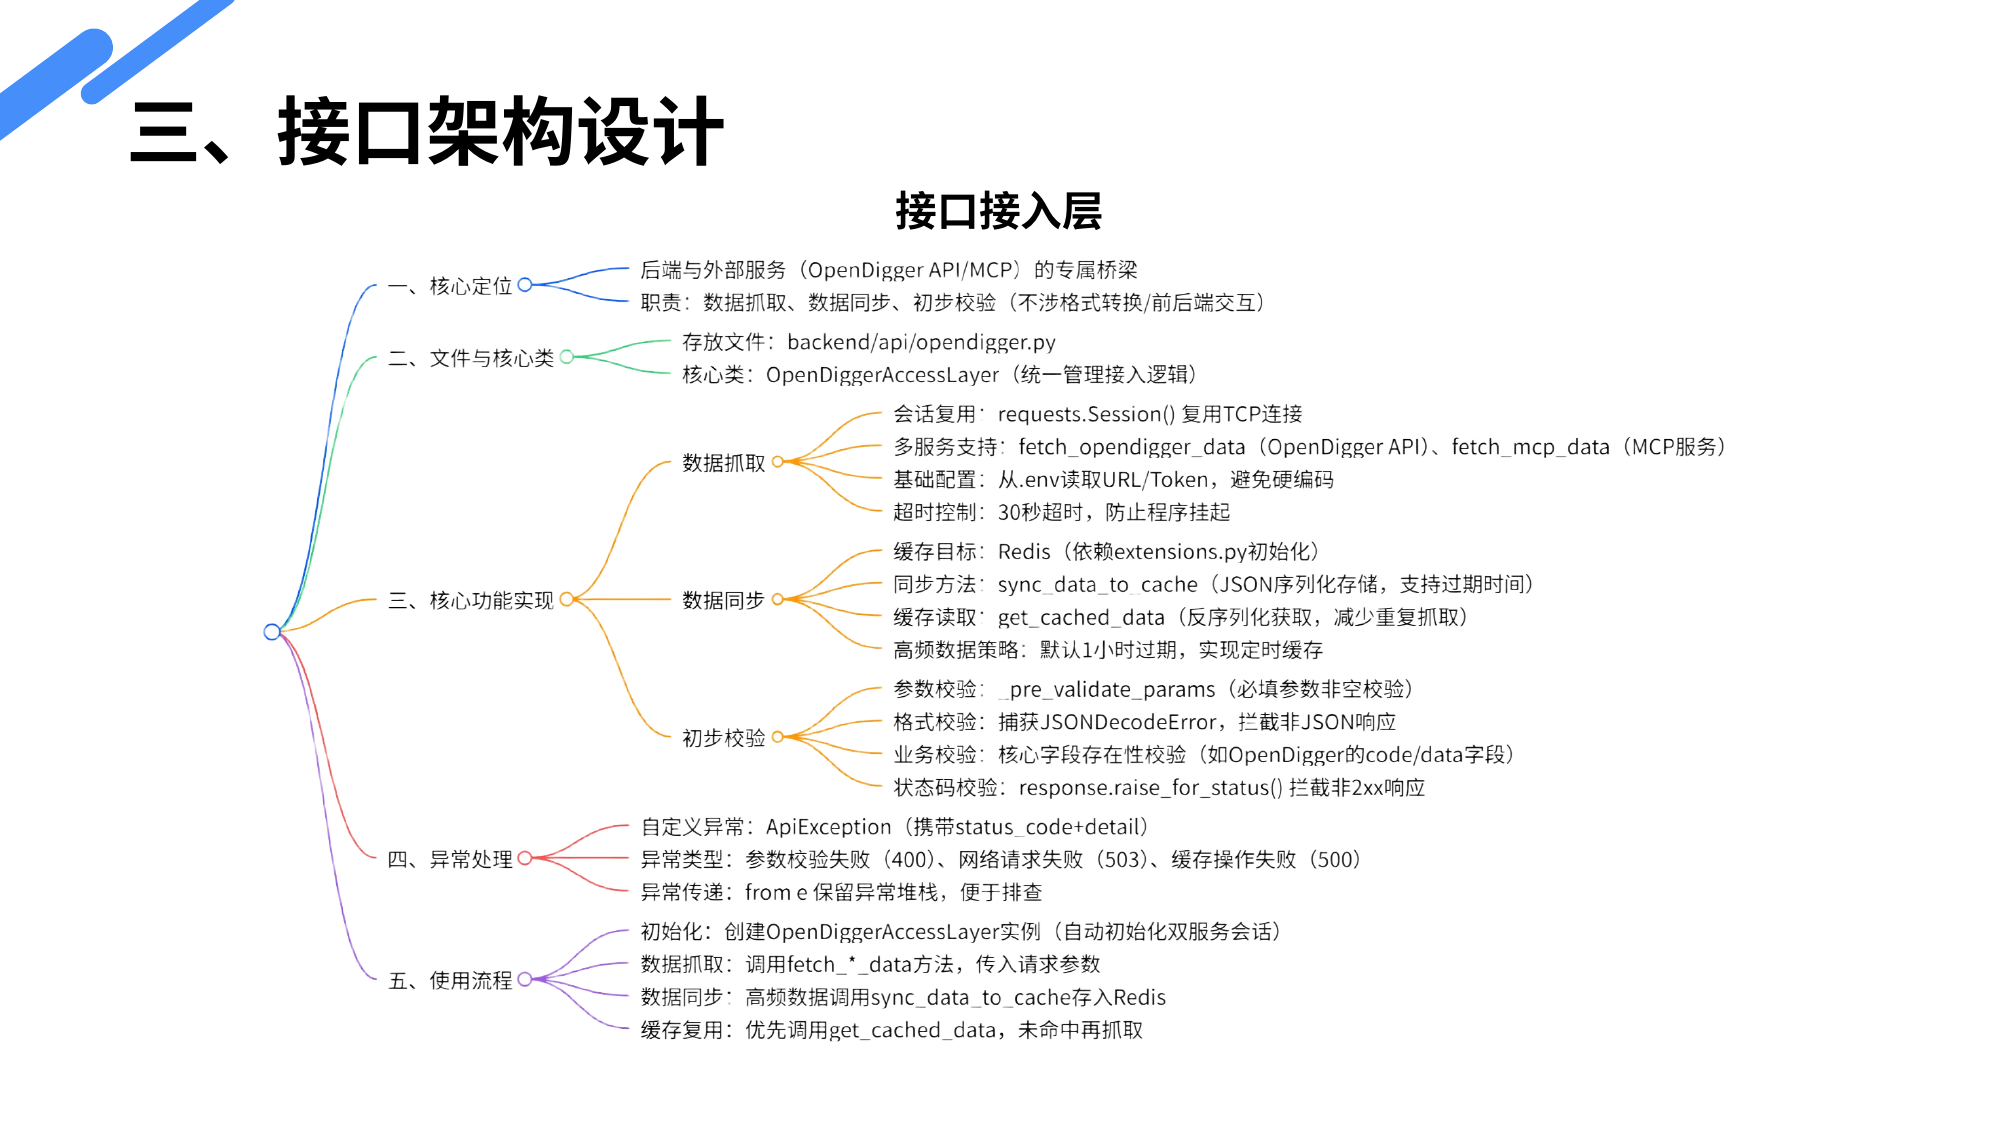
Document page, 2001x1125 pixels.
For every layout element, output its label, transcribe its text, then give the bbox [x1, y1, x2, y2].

text_box [79, 0, 236, 106]
text_box 接口接入层 [165, 176, 1835, 239]
text_box 三、接口架构设计 [111, 76, 1475, 193]
picture [197, 192, 1803, 1104]
text_box [0, 27, 114, 143]
